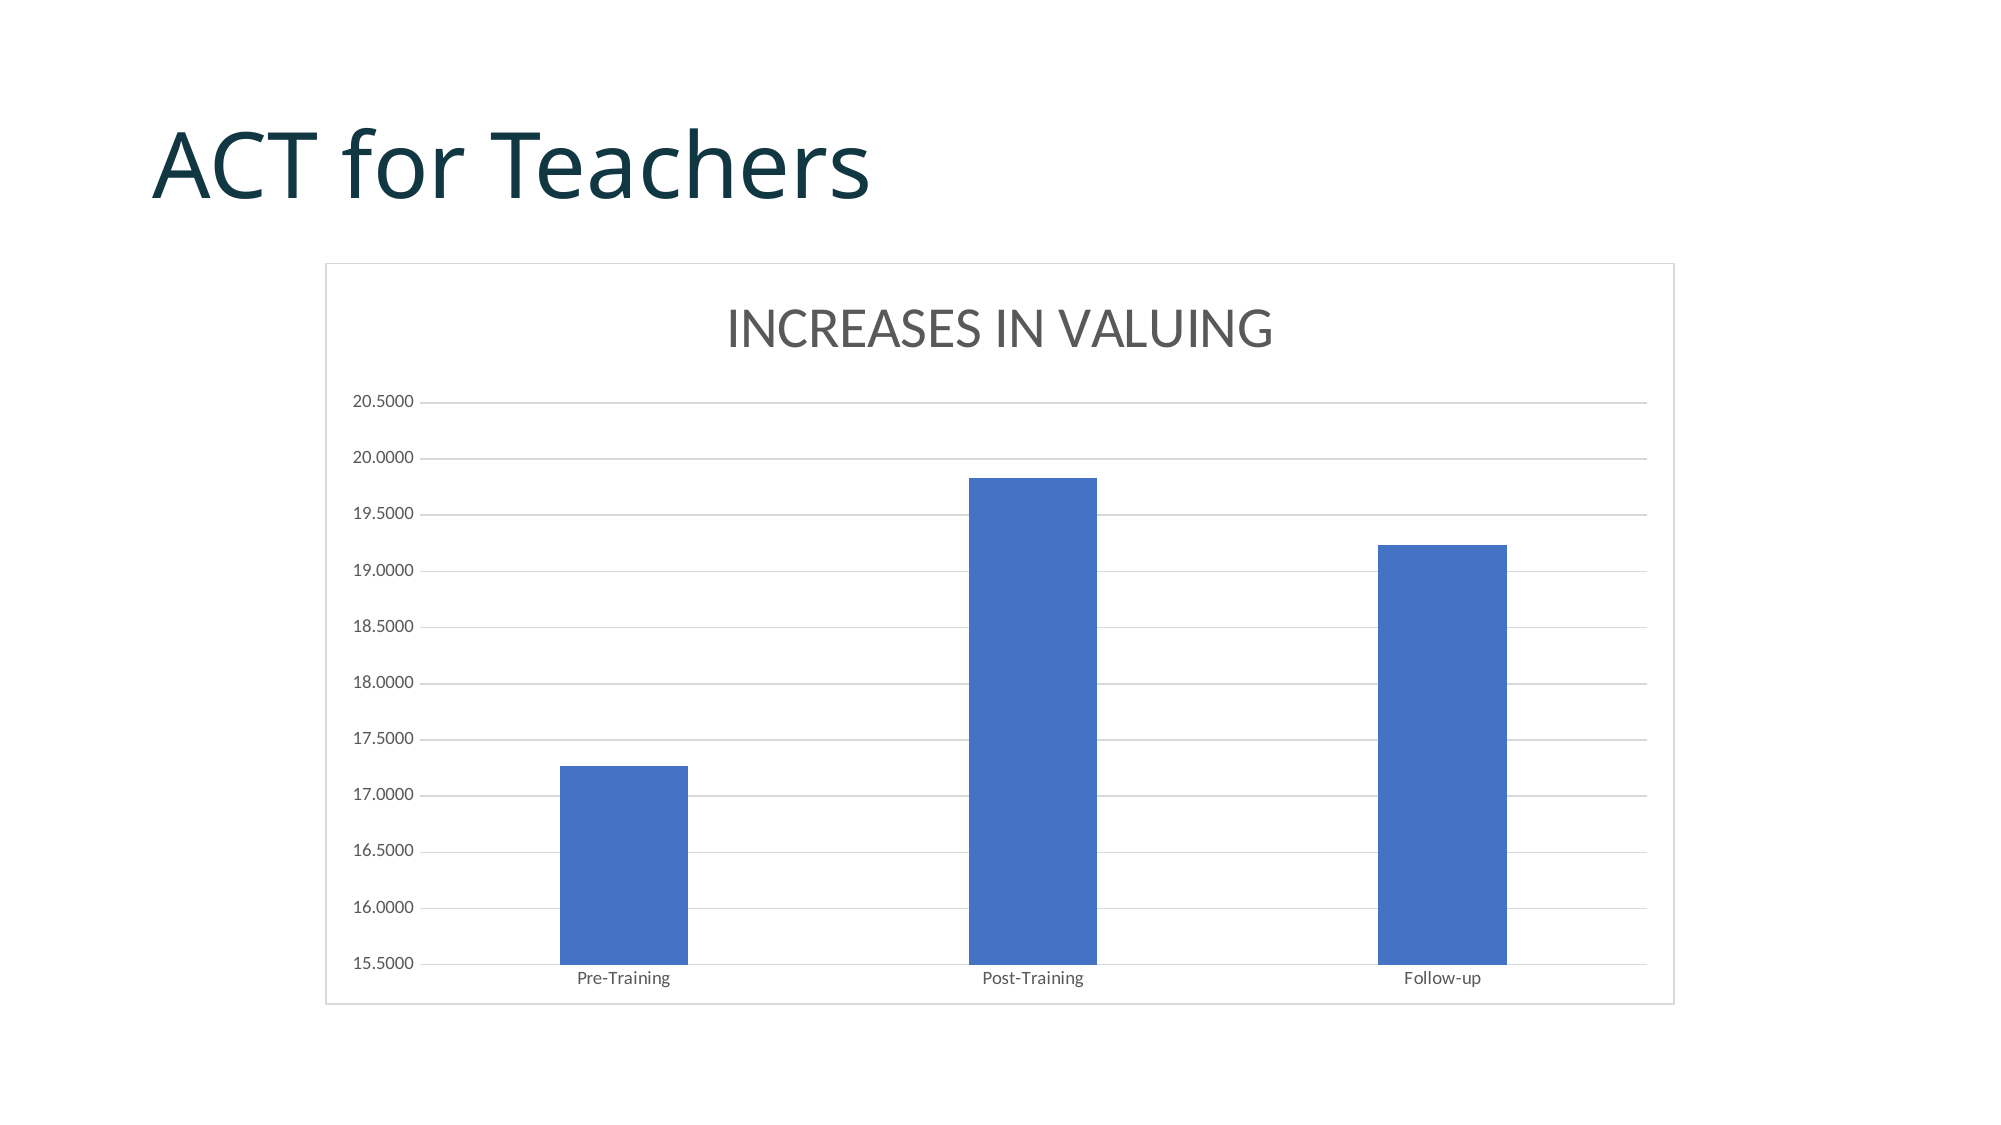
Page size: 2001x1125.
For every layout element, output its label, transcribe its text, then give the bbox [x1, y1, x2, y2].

title ACT for Teachers [137, 59, 1863, 278]
chart [324, 262, 1675, 1005]
